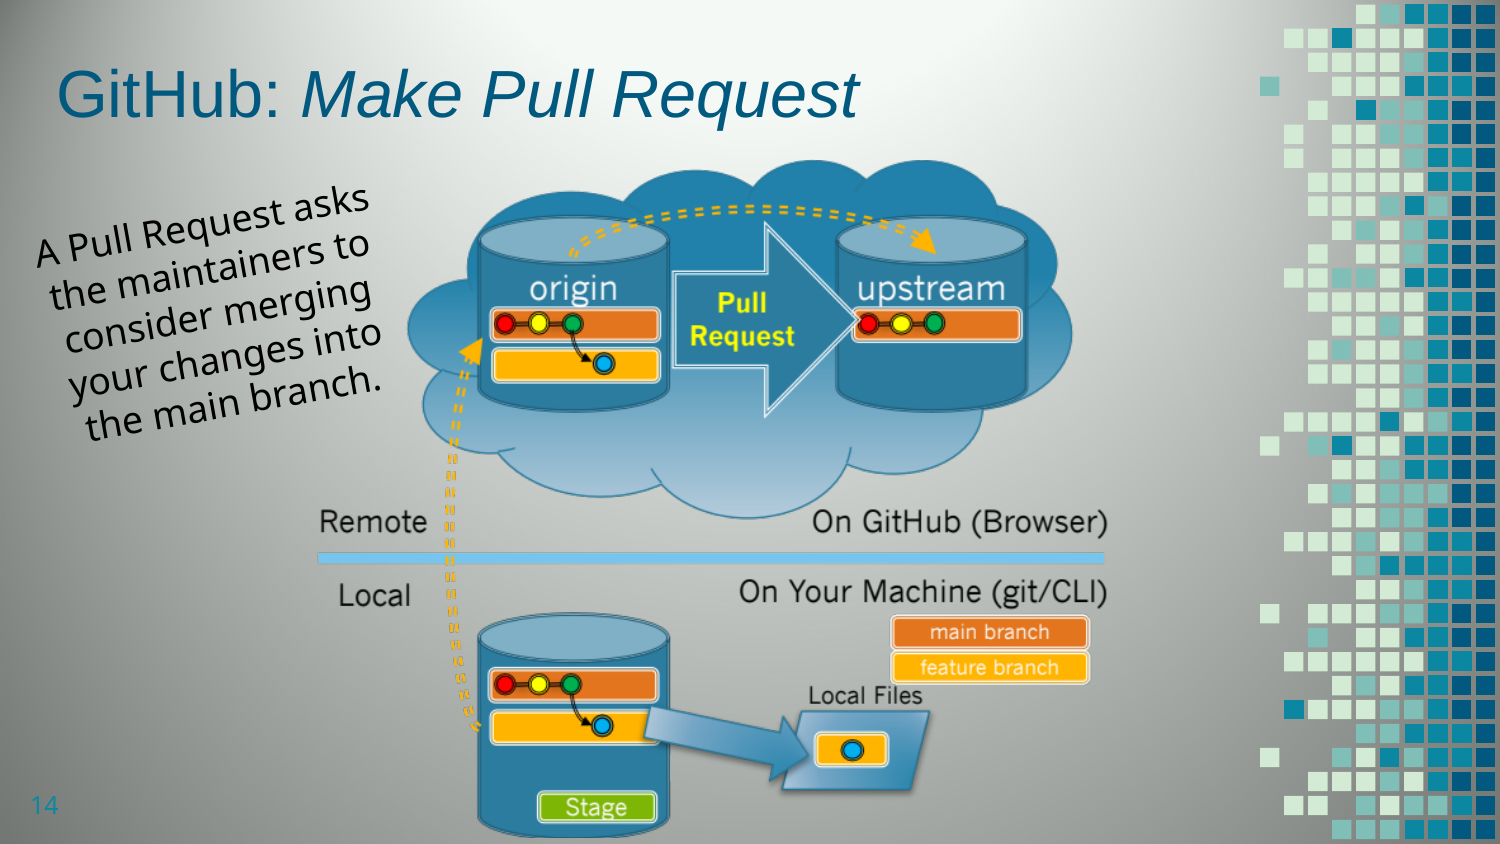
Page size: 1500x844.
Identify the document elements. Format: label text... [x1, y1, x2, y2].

picture [0, 0, 1500, 844]
title GitHub: Make Pull Request [41, 4, 1326, 146]
slide_number 14 [15, 774, 105, 839]
text_box A Pull Request asks the maintainers to consider merging your changes into the main branch. [0, 176, 294, 466]
